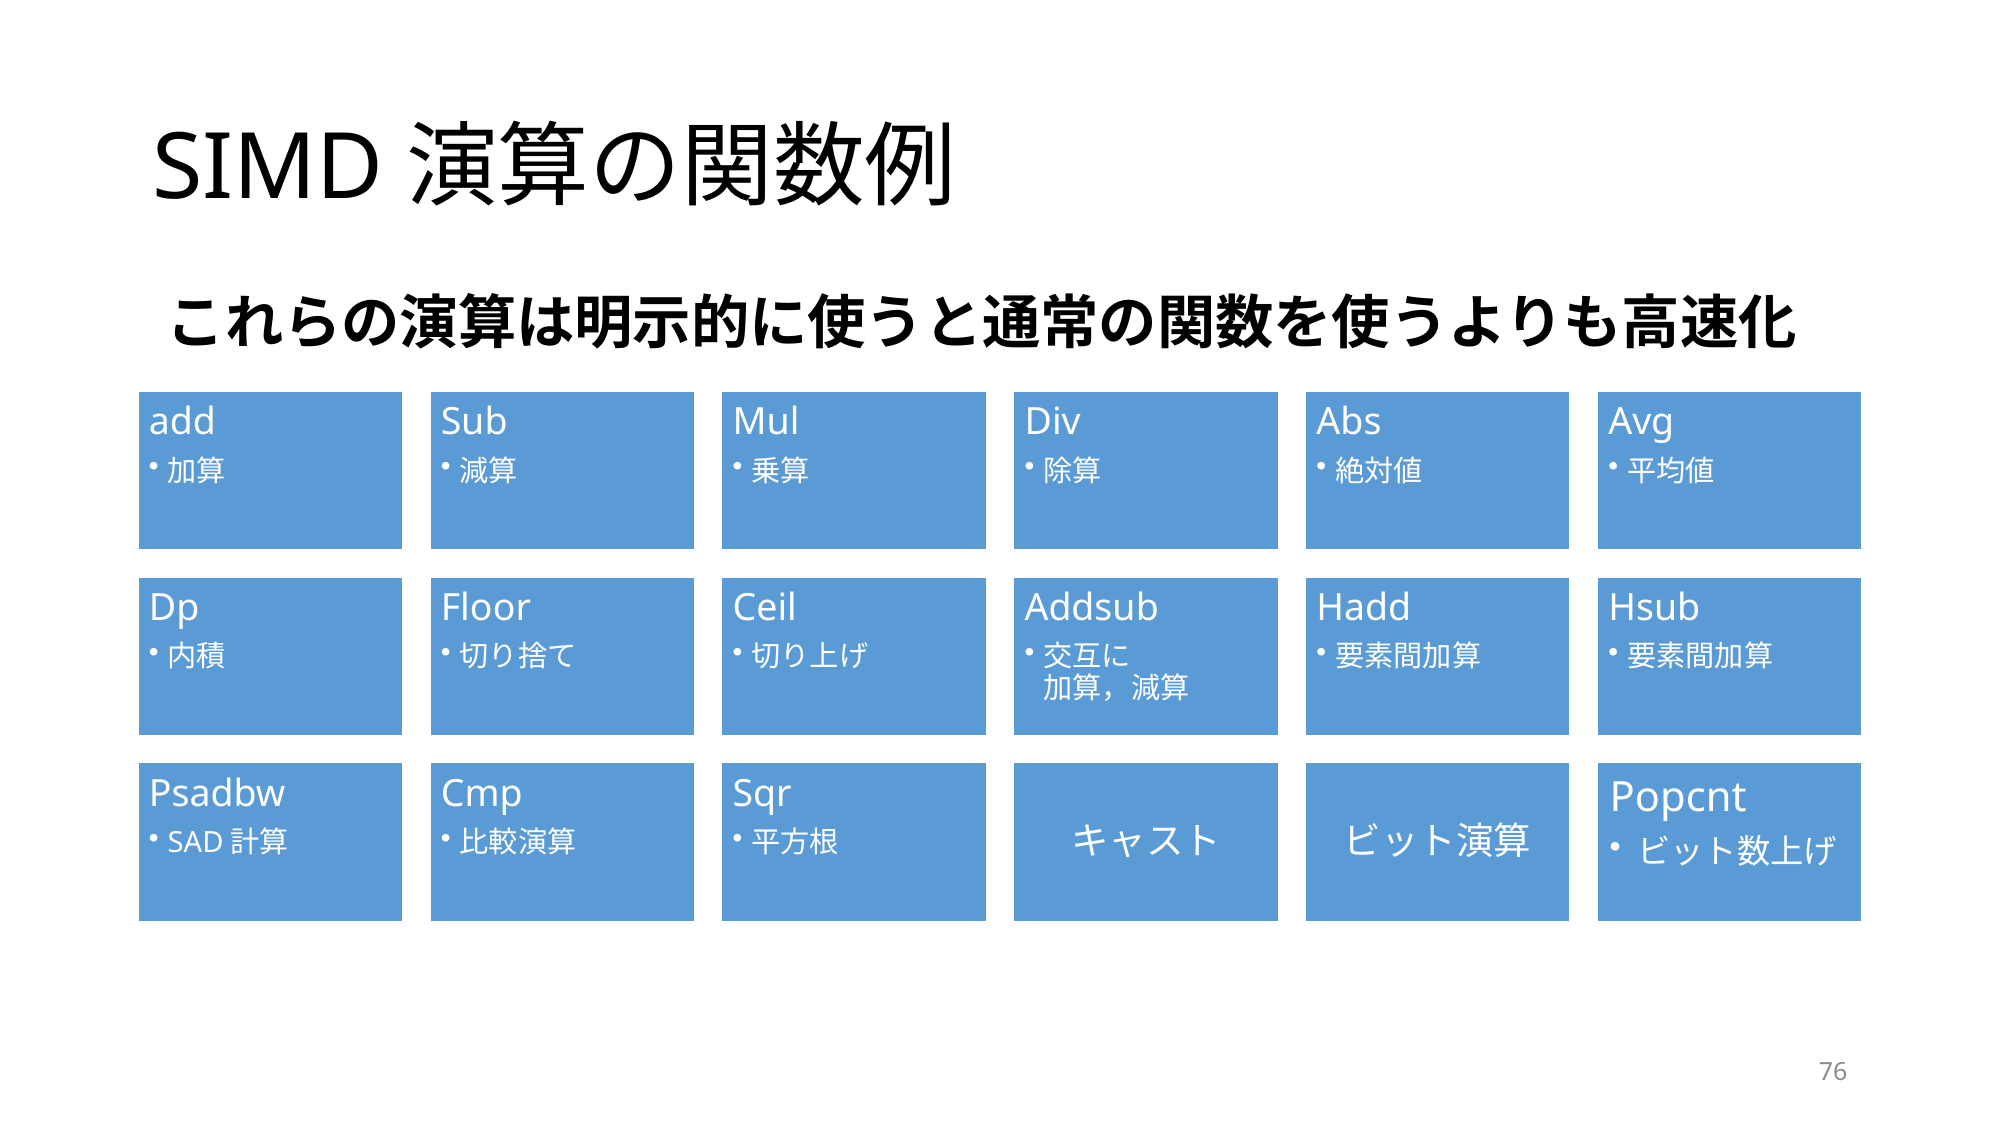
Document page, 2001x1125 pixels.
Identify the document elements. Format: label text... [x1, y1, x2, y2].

title SIMD演算の関数例 [137, 59, 1863, 278]
slide_number 76 [1412, 1042, 1863, 1103]
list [137, 299, 1863, 1014]
text_box これらの演算は明示的に使うと通常の関数を使うよりも高速化 [152, 277, 1888, 363]
